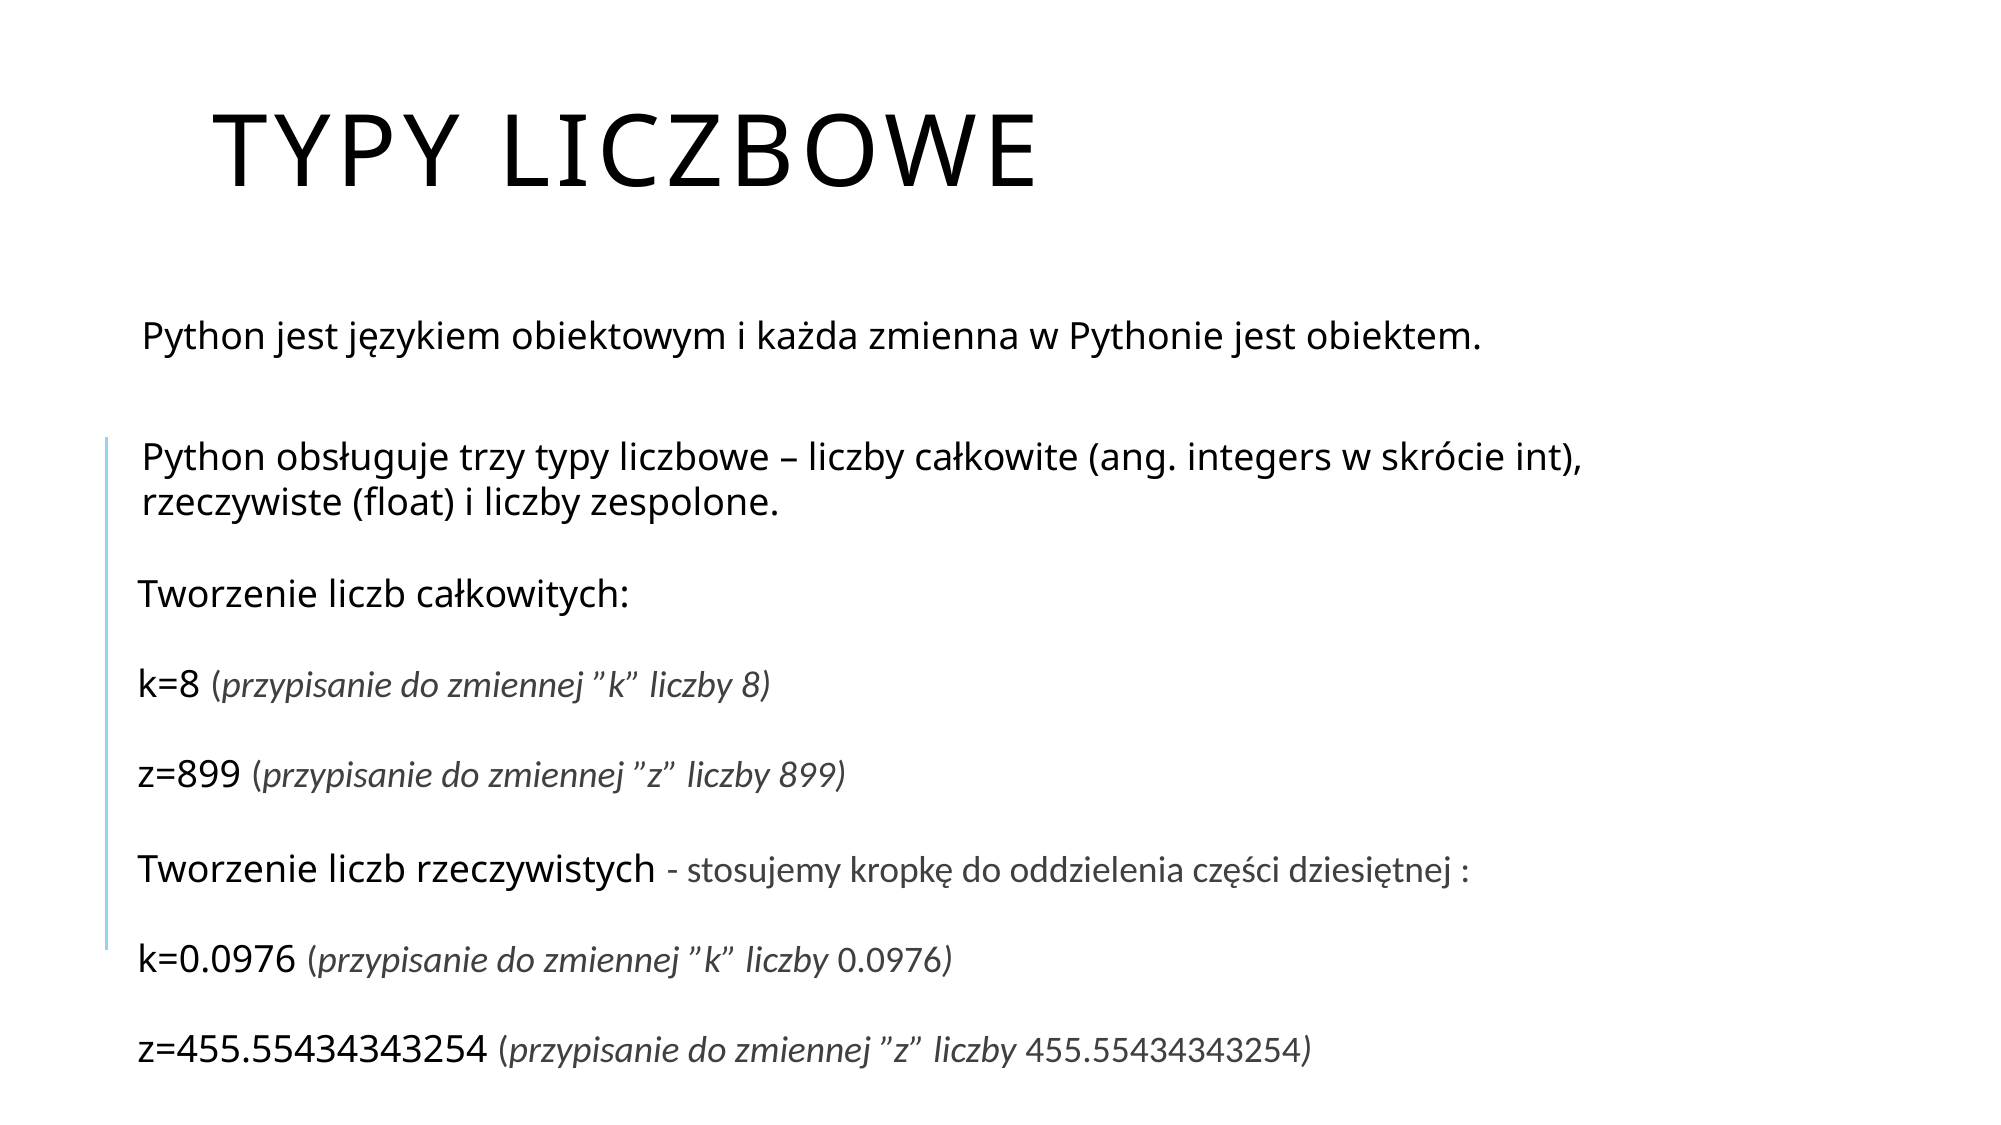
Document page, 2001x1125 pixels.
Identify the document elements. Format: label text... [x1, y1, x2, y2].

text_box Tworzenie liczb całkowitych: k=8 (przypisanie do zmiennej ”k” liczby 8) z=899 (przypisanie do zmiennej ”z” liczby 899) [122, 562, 1641, 837]
text_box Python jest językiem obiektowym i każda zmienna w Pythonie jest obiektem. [126, 304, 1839, 365]
text_box Python obsługuje trzy typy liczbowe – liczby całkowite (ang. integers w skrócie int), rzeczywiste (float) i liczby zespolone. [126, 425, 1637, 530]
title Typy liczbowe [212, 99, 1824, 304]
text_box Tworzenie liczb rzeczywistych - stosujemy kropkę do oddzielenia części dziesiętnej : k=0.0976 (przypisanie do zmiennej ”k” liczby 0.0976) z=455.55434343254 (przypisanie do zmiennej ”z” liczby 455.55434343254) [122, 837, 1641, 1078]
